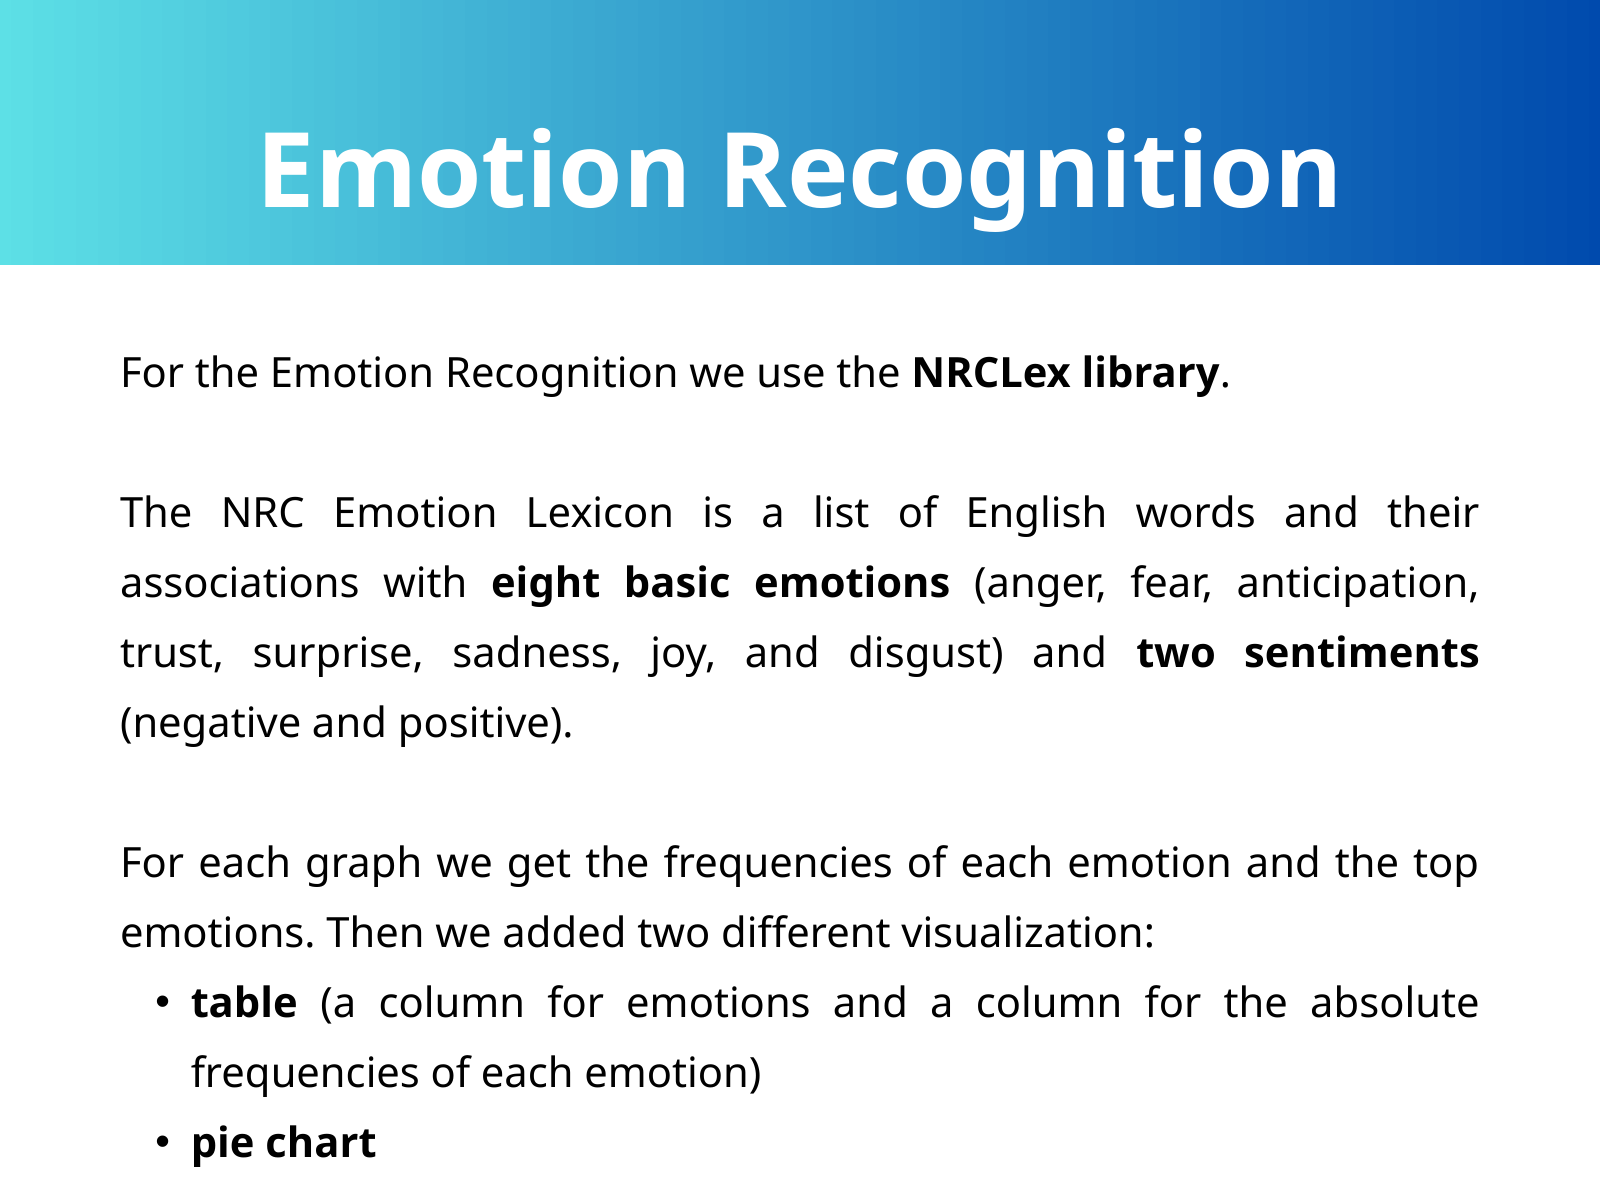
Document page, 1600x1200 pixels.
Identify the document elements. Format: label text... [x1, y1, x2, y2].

text_box Emotion Recognition [246, 52, 1354, 228]
text_box [0, 0, 1600, 265]
text_box For the Emotion Recognition we use the NRCLex library. The NRC Emotion Lexicon is a list of English words and their associations with eight basic emotions (anger, fear, anticipation, trust, surprise, sadness, joy, and disgust) and two sentiments (negative and positive). For each graph we get the frequencies of each emotion and the top emotions. Then we added two different visualization: table (a column for emotions and a column for the absolute frequencies of each emotion) pie chart [120, 326, 1480, 1200]
text_box Dataset [120, 265, 989, 271]
